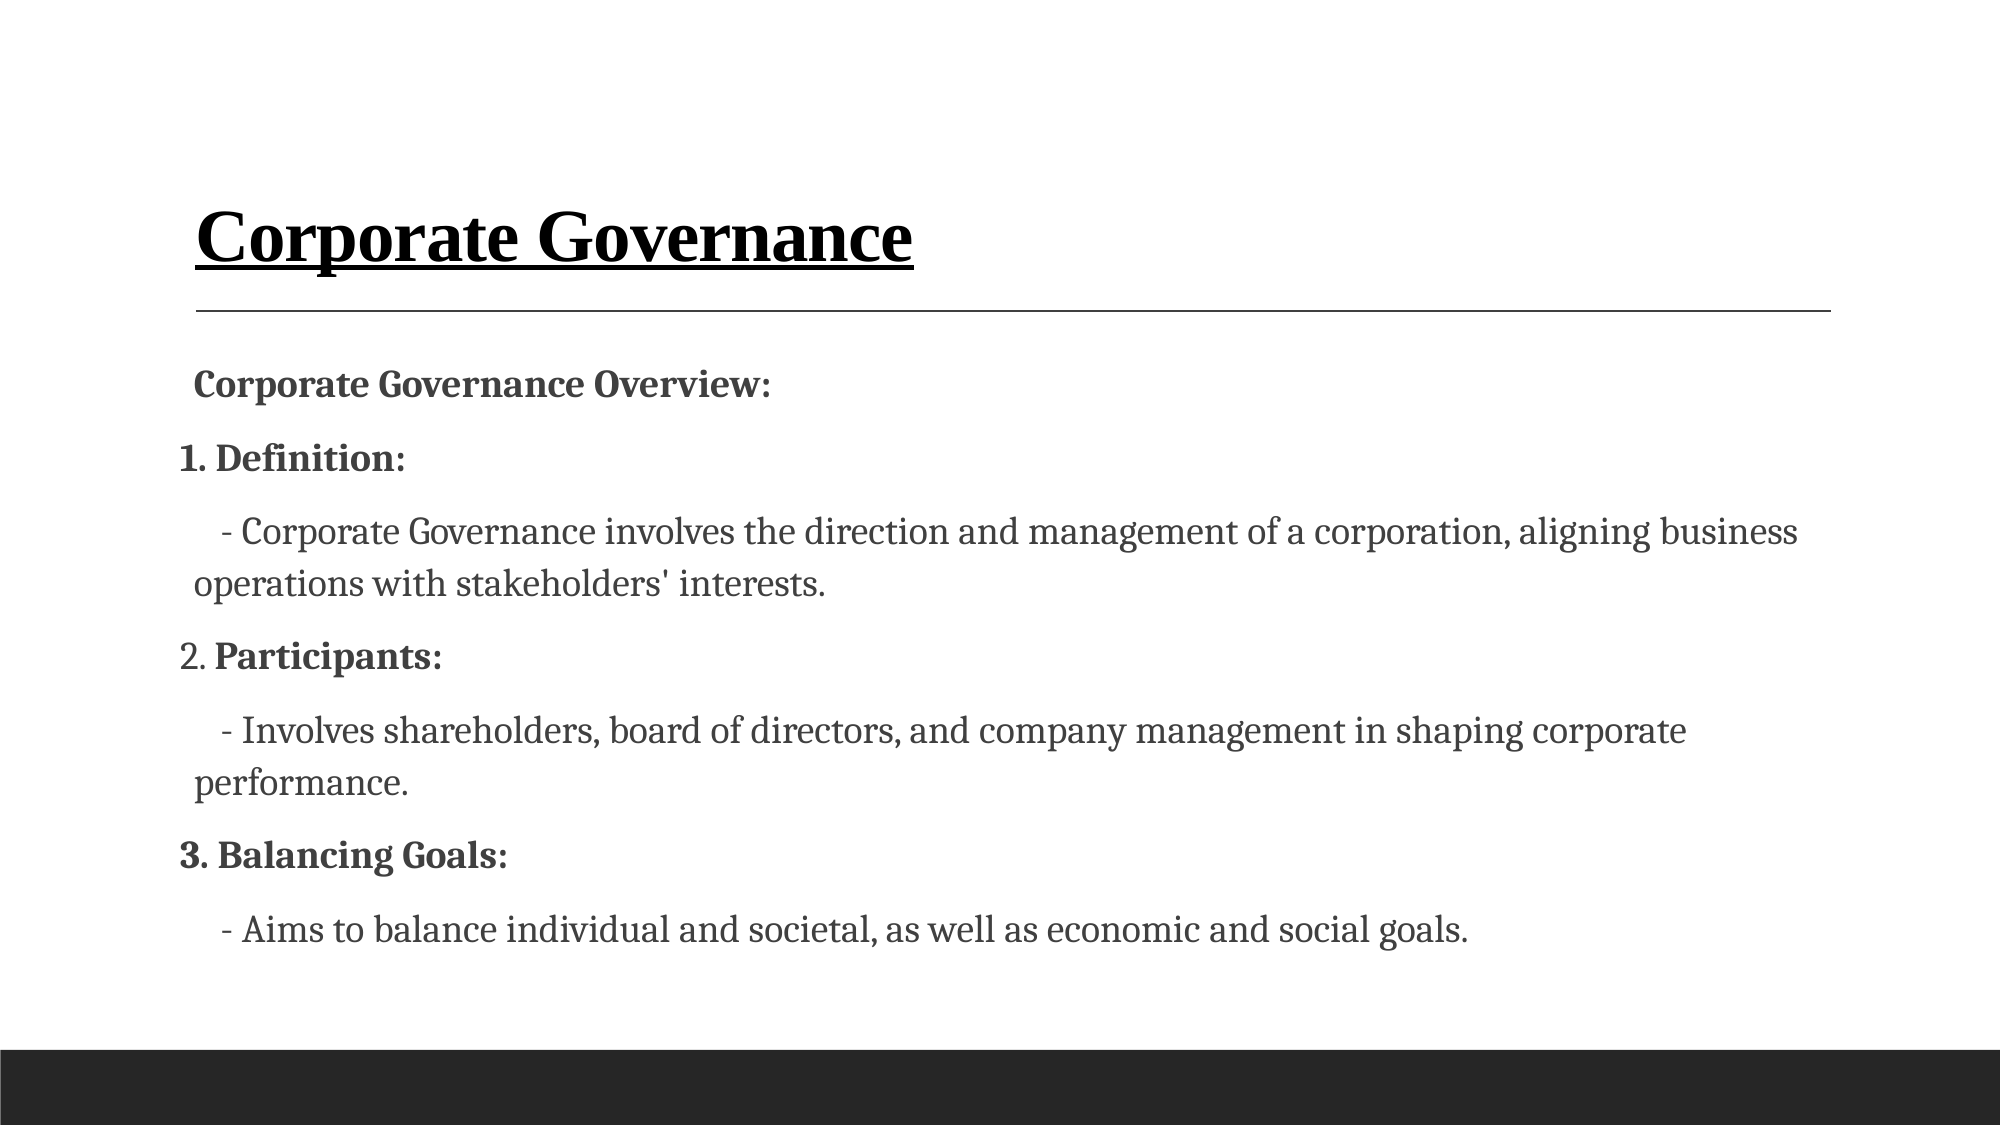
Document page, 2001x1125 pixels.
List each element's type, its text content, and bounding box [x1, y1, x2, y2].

list Corporate Governance Overview: 1. Definition: - Corporate Governance involves the direction and management of a corporation, aligning business operations with stakeholders' interests. 2. Participants: - Involves shareholders, board of directors, and company management in shaping corporate performance. 3. Balancing Goals: - Aims to balance individual and societal, as well as economic and social goals. [180, 345, 1830, 963]
title Corporate Governance [180, 47, 1830, 285]
